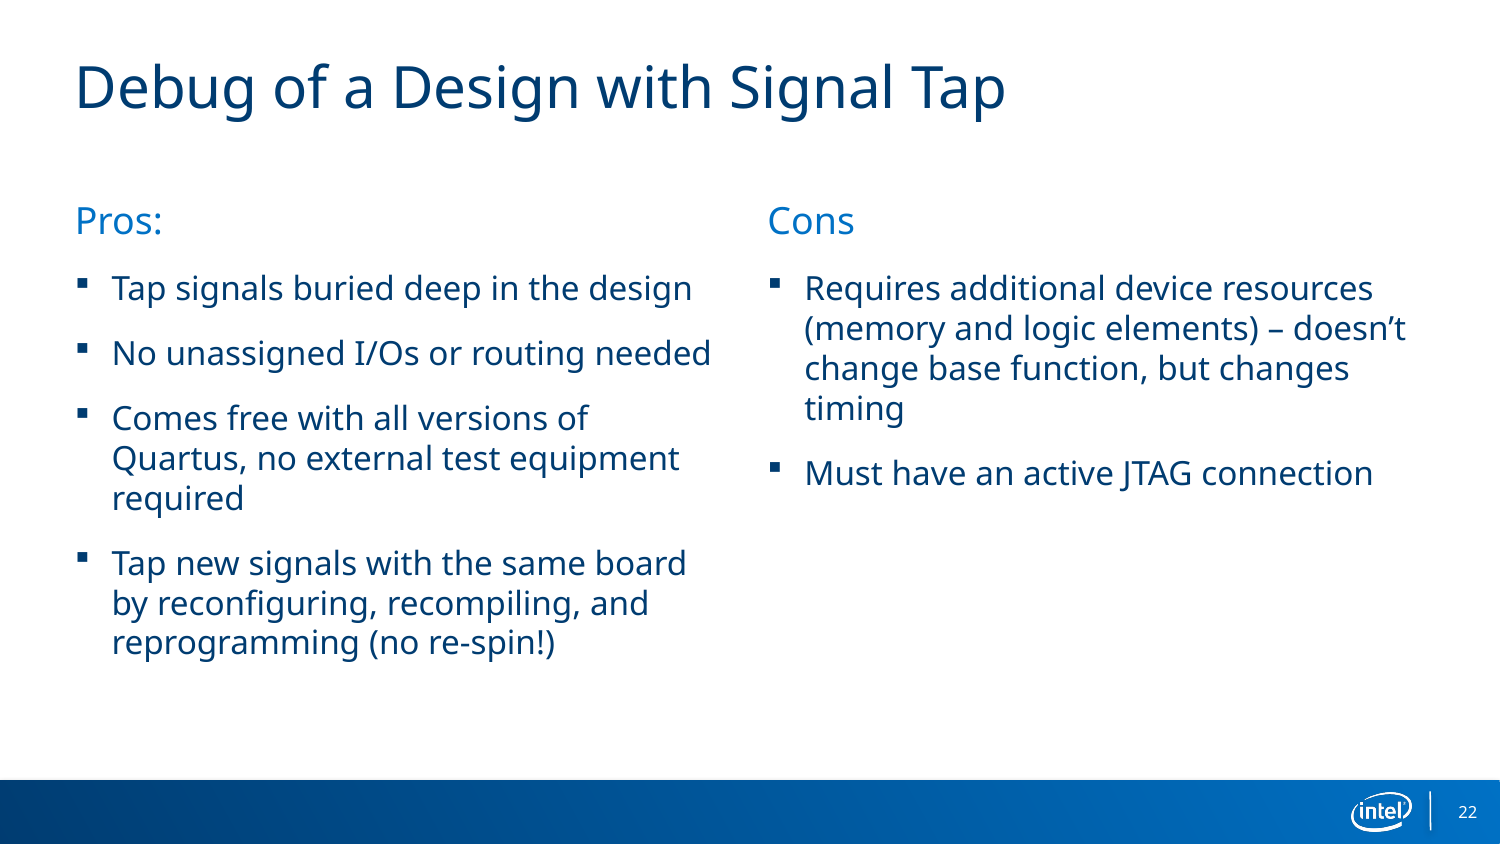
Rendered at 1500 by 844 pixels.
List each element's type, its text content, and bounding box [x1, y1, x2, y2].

slide_number 22 [1127, 791, 1478, 837]
title Debug of a Design with Signal Tap [74, 50, 1425, 194]
list Cons Requires additional device resources (memory and logic elements) – doesn’t change base function, but changes timing Must have an active JTAG connection [767, 197, 1425, 760]
list Pros: Tap signals buried deep in the design No unassigned I/Os or routing needed Comes free with all versions of Quartus, no external test equipment required Tap new signals with the same board by reconfiguring, recompiling, and reprogramming (no re-spin!) [74, 197, 732, 760]
